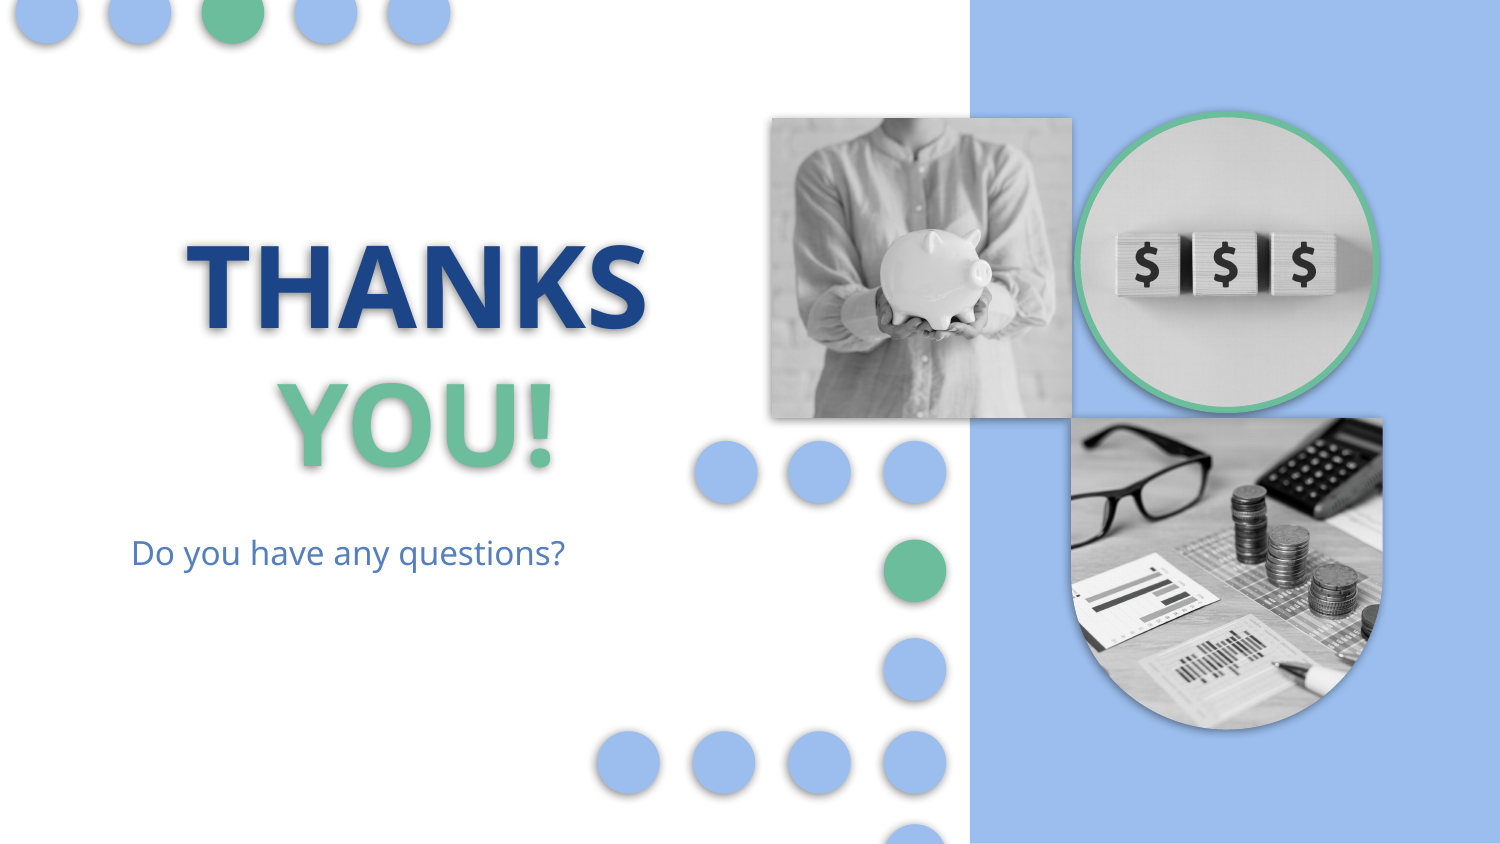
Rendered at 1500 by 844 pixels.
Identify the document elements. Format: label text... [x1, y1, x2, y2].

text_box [15, 0, 451, 44]
title THANKS YOU! [115, 213, 719, 490]
picture [1077, 113, 1377, 411]
picture [771, 118, 1383, 730]
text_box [597, 440, 947, 844]
subtitle Do you have any questions? [115, 517, 592, 601]
